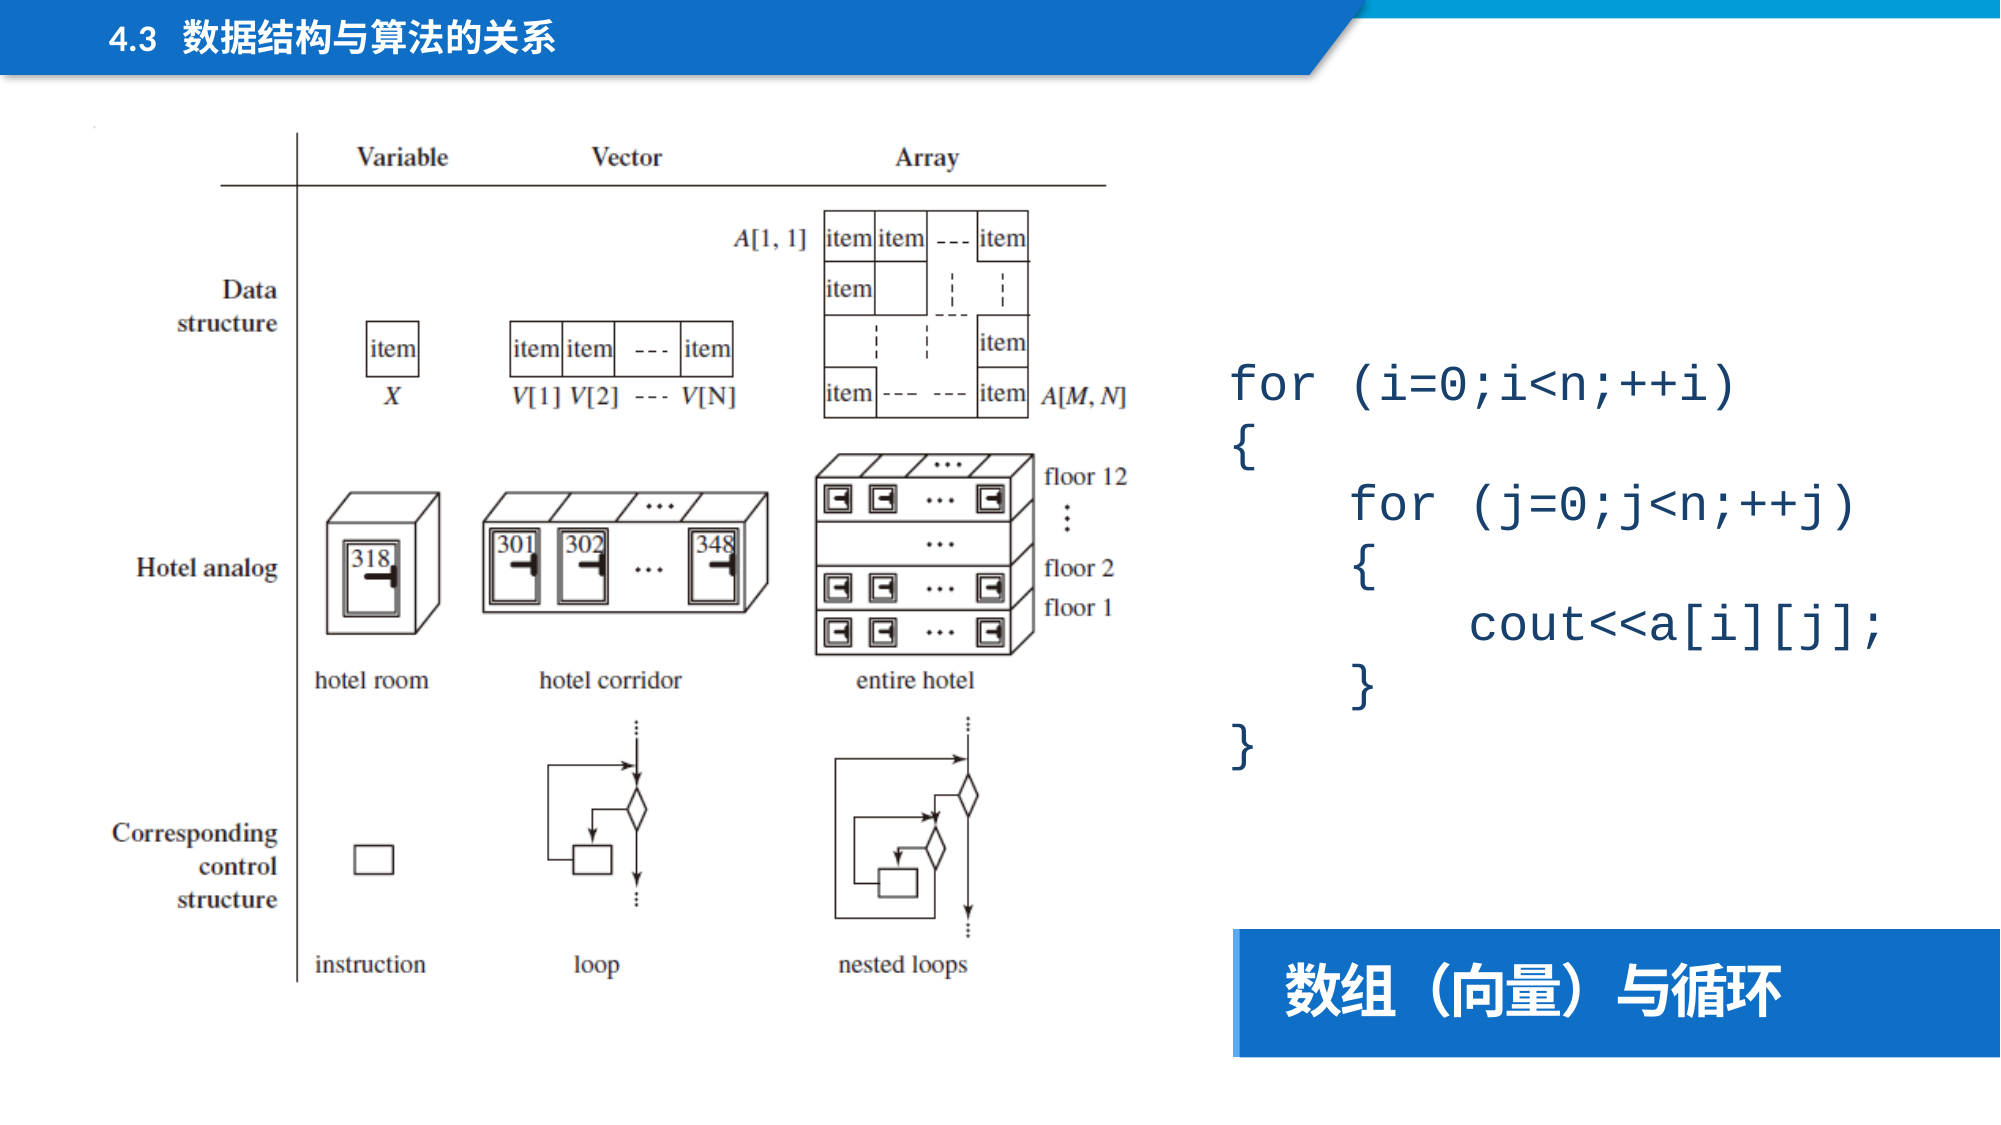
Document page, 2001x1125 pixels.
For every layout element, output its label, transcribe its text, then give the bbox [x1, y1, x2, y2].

picture [93, 122, 1138, 1003]
list 数组（向量）与循环 [1239, 929, 2000, 1058]
list 4.3 数据结构与算法的关系 [93, 11, 1138, 68]
text_box for (i=0;i<n;++i) { for (j=0;j<n;++j) { cout<<a[i][j]; } } [1213, 342, 1904, 778]
